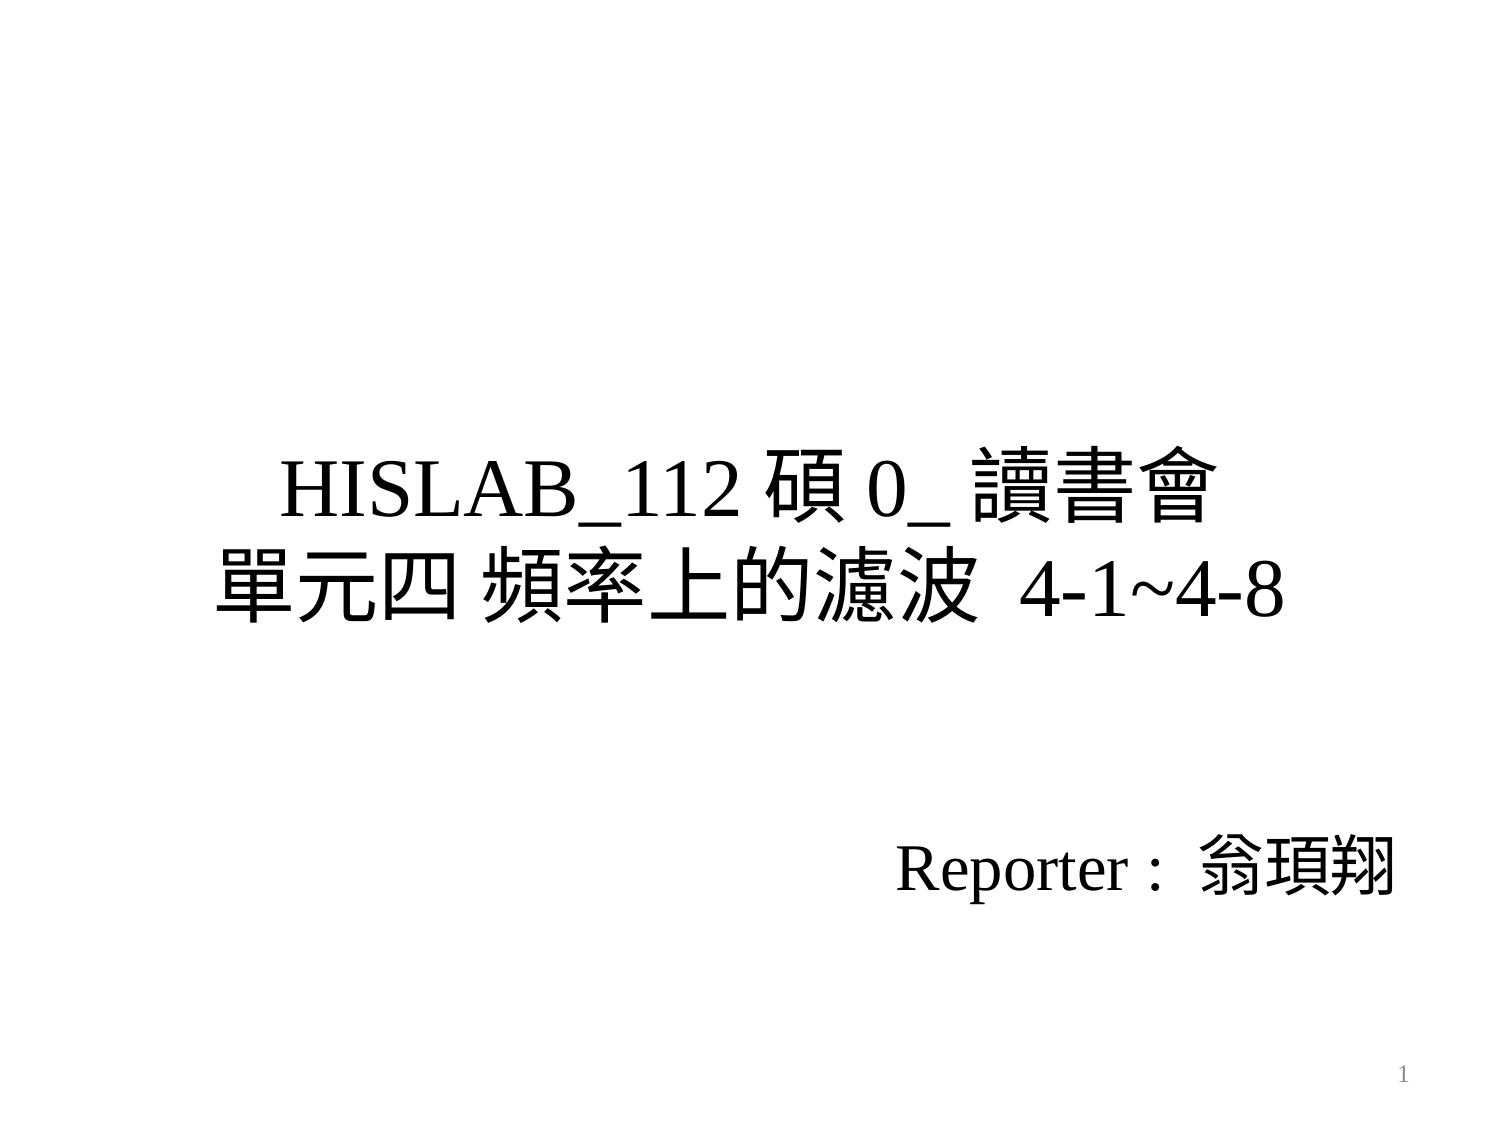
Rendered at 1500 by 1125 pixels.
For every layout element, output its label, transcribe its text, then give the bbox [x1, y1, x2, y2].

title HISLAB_112碩0_讀書會 單元四 頻率上的濾波 4-1~4-8 [112, 373, 1388, 693]
slide_number 1 [1074, 1042, 1425, 1103]
text_box Reporter : 翁頊翔 [820, 739, 1473, 988]
